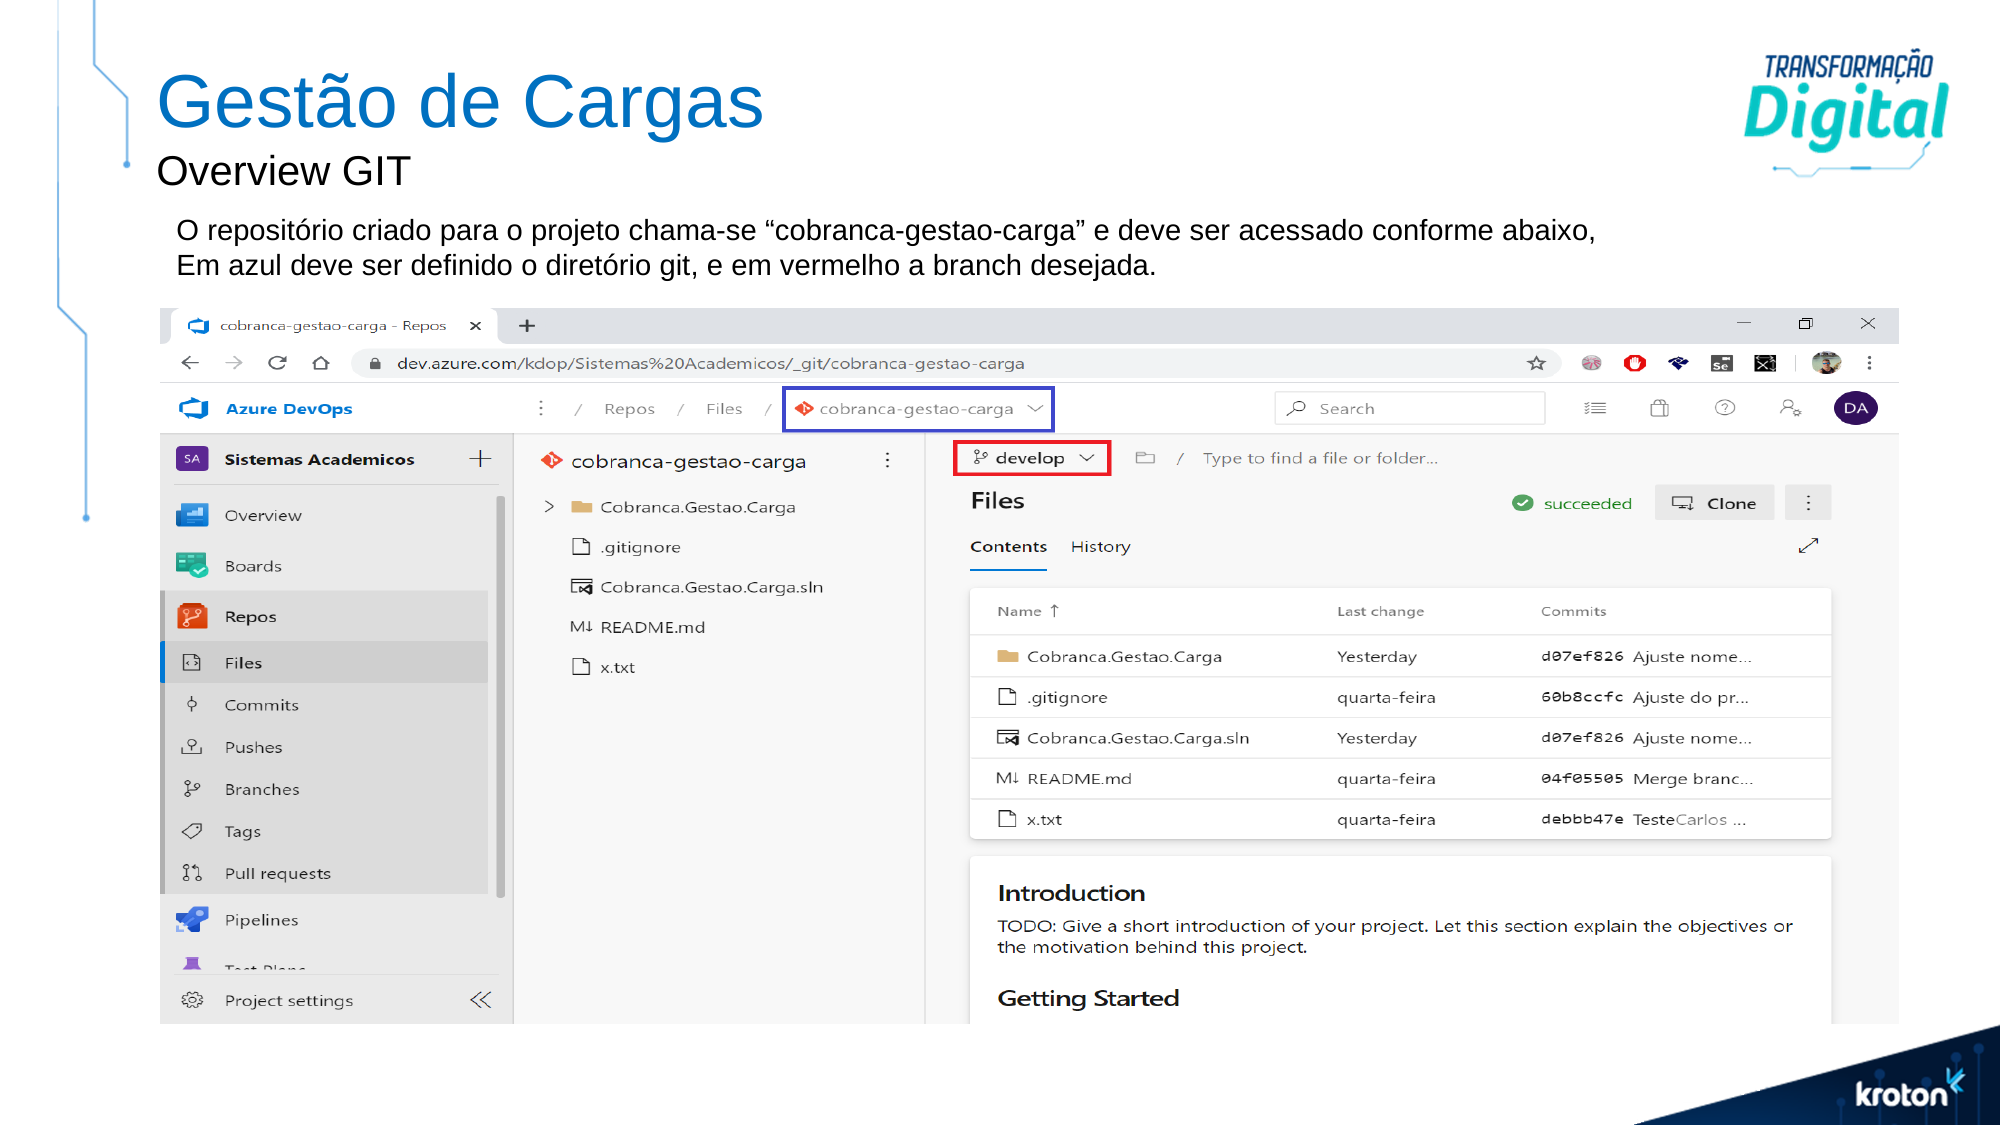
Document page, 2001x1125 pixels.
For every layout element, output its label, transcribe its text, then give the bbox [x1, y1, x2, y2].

list Gestão de Cargas [141, 56, 1691, 142]
text_box O repositório criado para o projeto chama-se “cobranca-gestao-carga” e deve ser acessado conforme abaixo, Em azul deve ser definido o diretório git, e em vermelho a branch desejada. [161, 204, 1623, 289]
picture [0, 0, 2000, 1125]
text_box Overview GIT [141, 142, 1691, 203]
